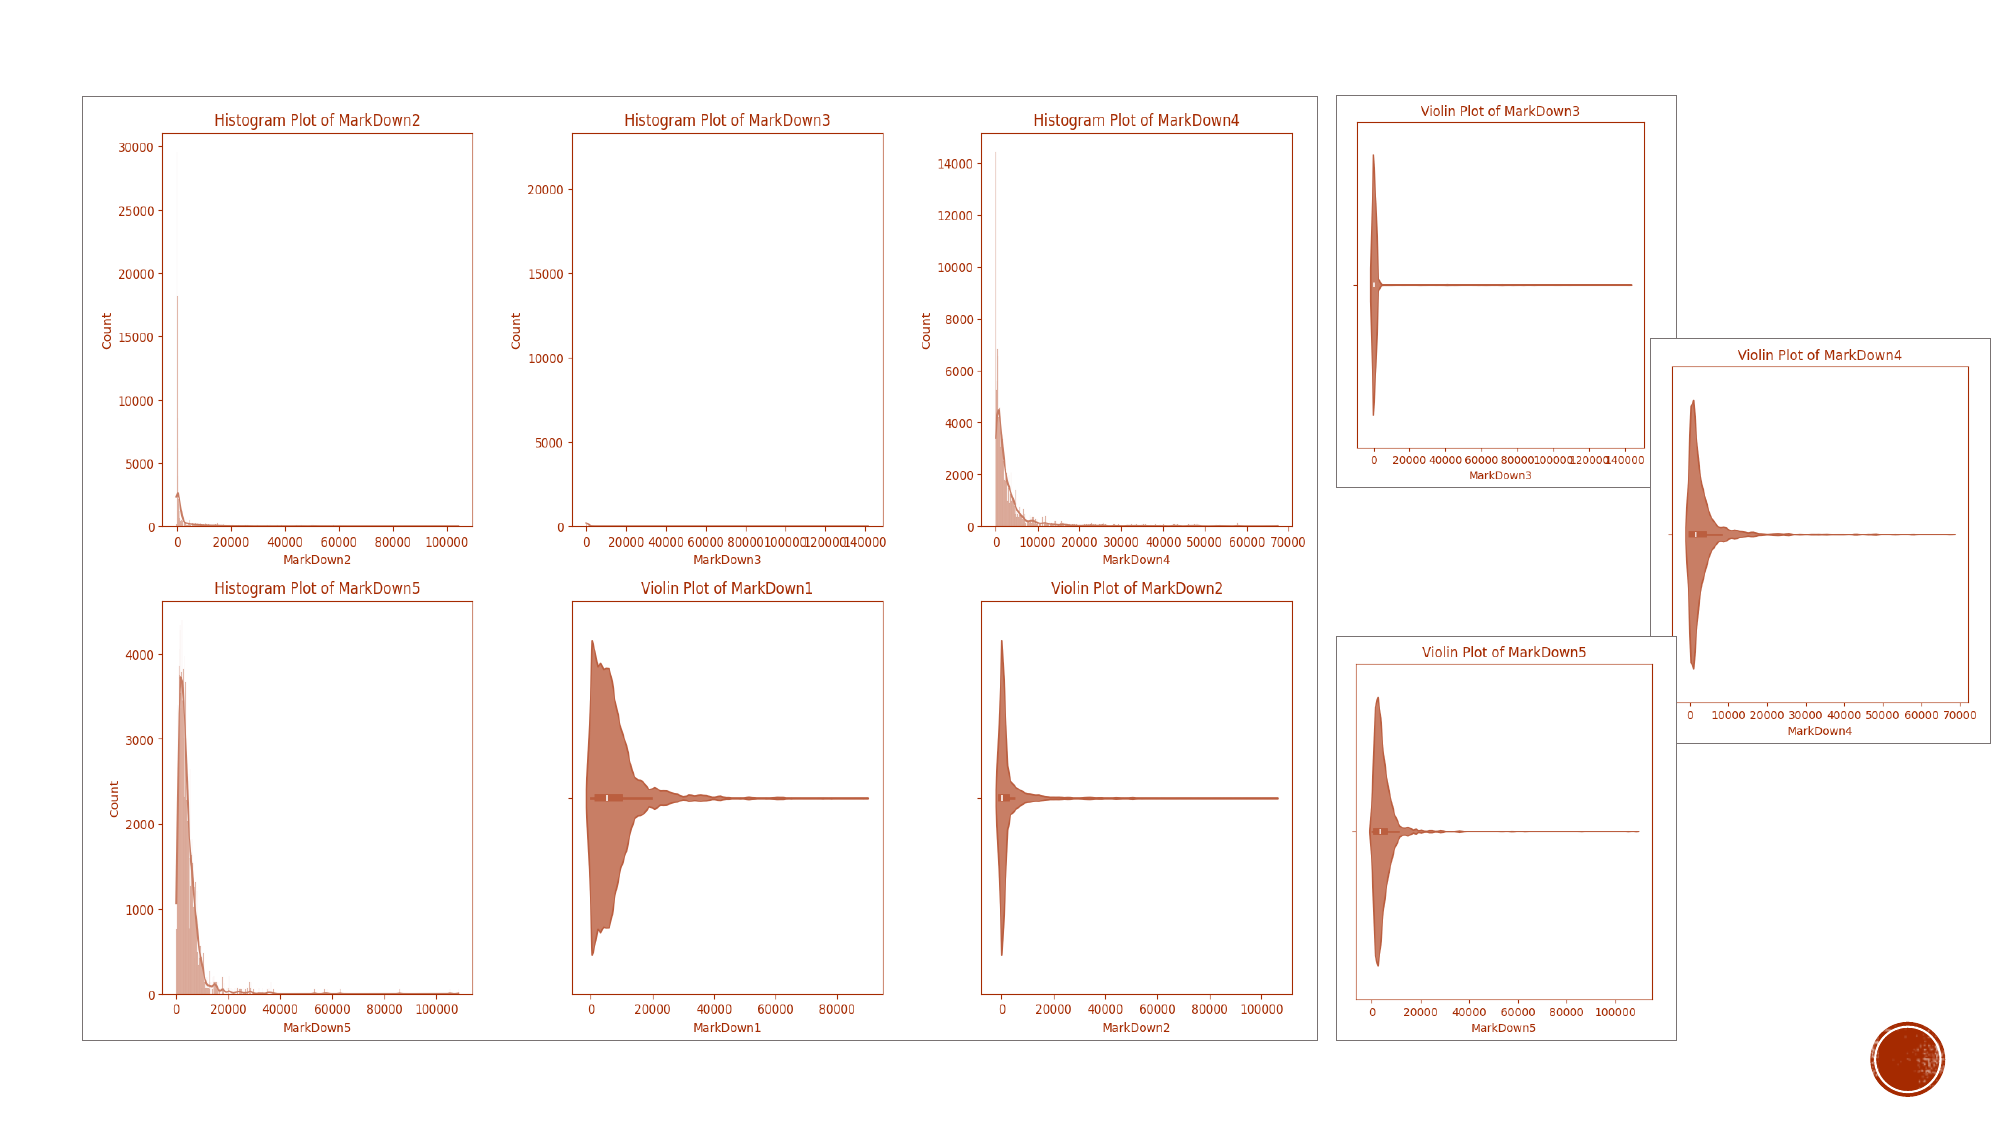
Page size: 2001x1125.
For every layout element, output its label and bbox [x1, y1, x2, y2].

picture [85, 100, 1316, 1039]
picture [1339, 97, 1990, 1040]
